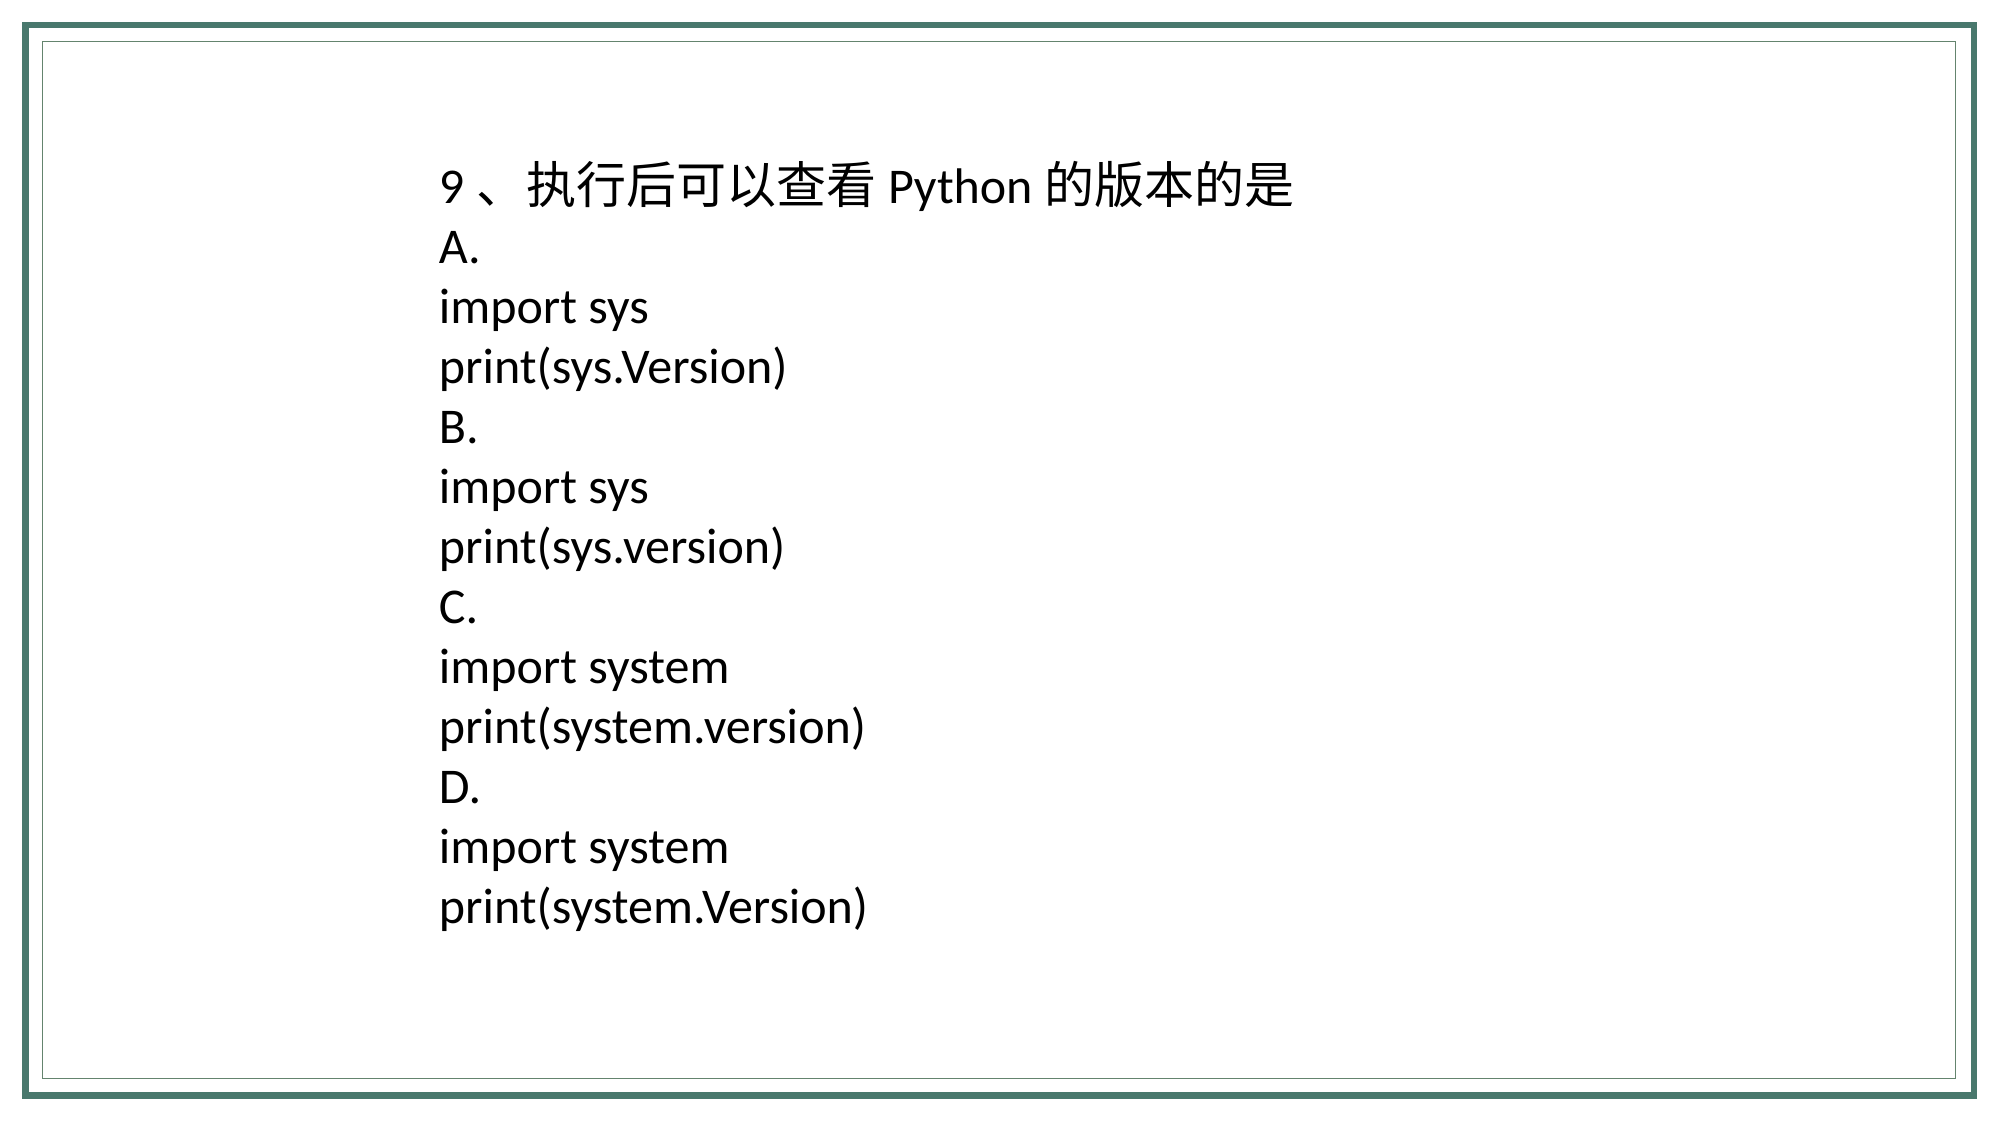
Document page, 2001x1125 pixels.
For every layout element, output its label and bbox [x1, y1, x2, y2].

text_box [25, 24, 1975, 1097]
text_box [42, 41, 1956, 1080]
